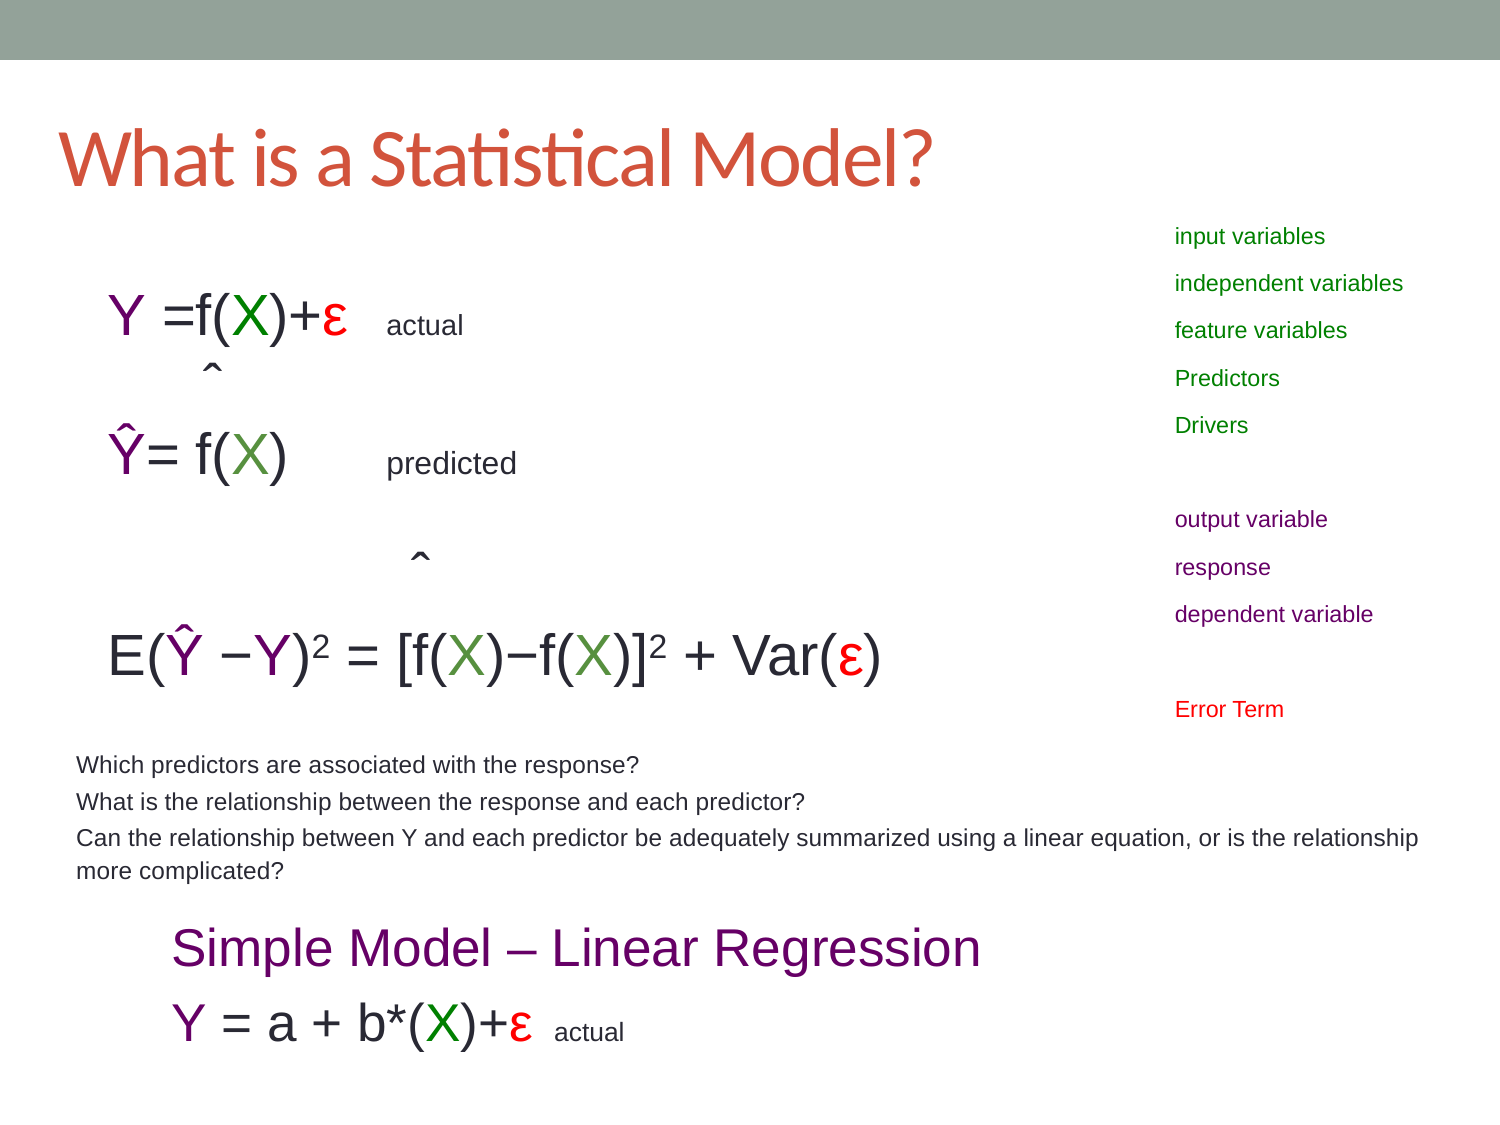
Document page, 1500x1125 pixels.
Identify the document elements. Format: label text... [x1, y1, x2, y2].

list Y =f(X)+ε actual ˆ Ŷ= f(X) predicted ˆ E(Ŷ −Y)2 = [f(X)−f(X)]2 + Var(ε) [92, 269, 1163, 697]
text_box input variables independent variables feature variables Predictors Drivers output variable response dependent variable Error Term [1163, 212, 1500, 730]
title What is a Statistical Model? [43, 68, 1392, 237]
text_box Which predictors are associated with the response? What is the relationship between the response and each predictor? Can the relationship between Y and each predictor be adequately summarized using a linear equation, or is the relationship more complicated? [64, 740, 1463, 928]
text_box Simple Model – Linear Regression Y = a + b*(X)+ε actual [156, 906, 1500, 1125]
